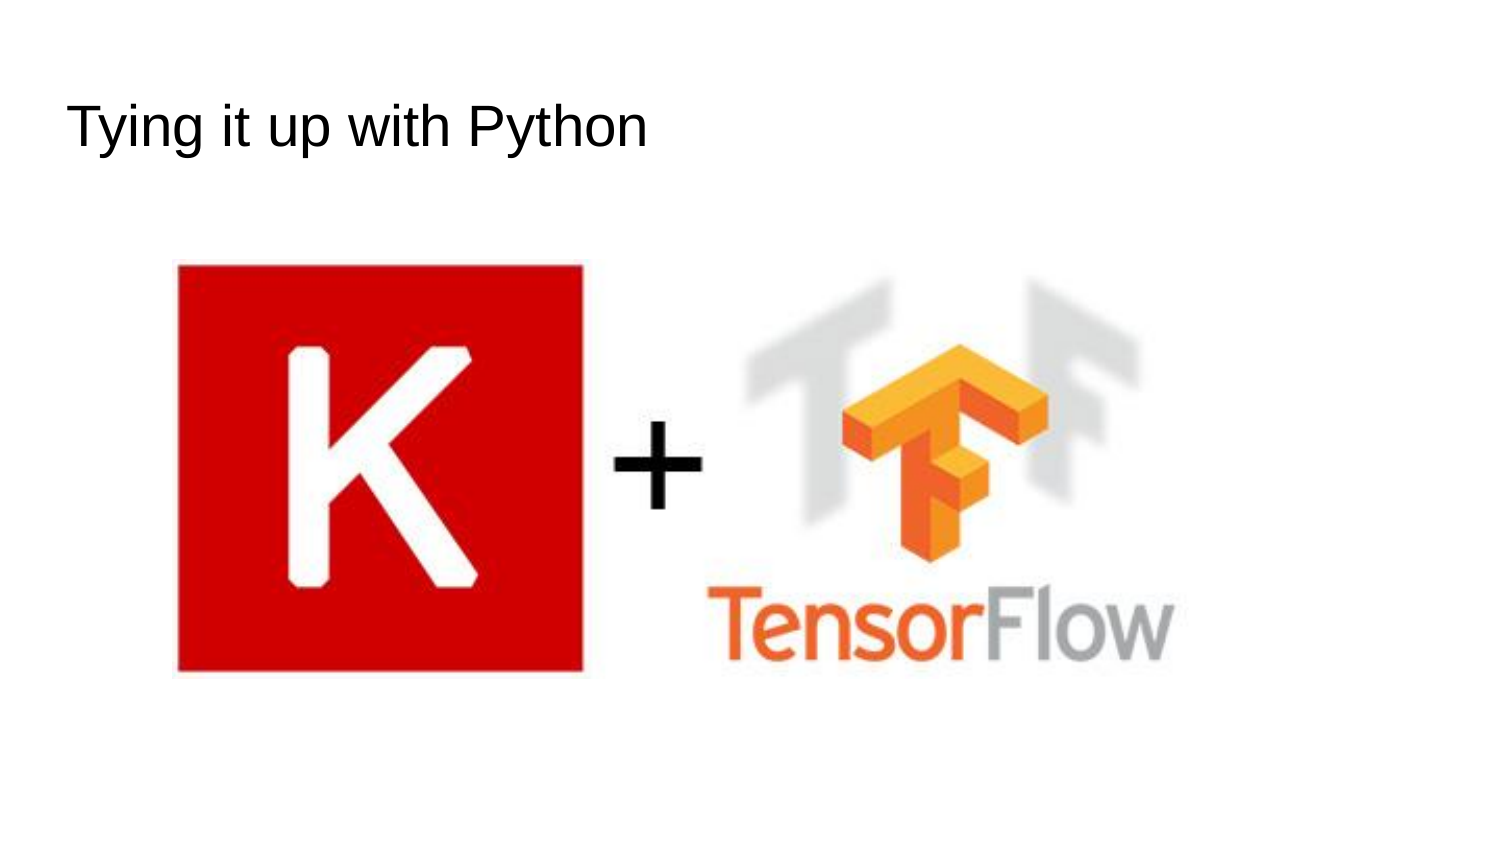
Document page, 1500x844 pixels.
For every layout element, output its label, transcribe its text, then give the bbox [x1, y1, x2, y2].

picture [171, 259, 1215, 679]
title Tying it up with Python [51, 72, 1449, 167]
